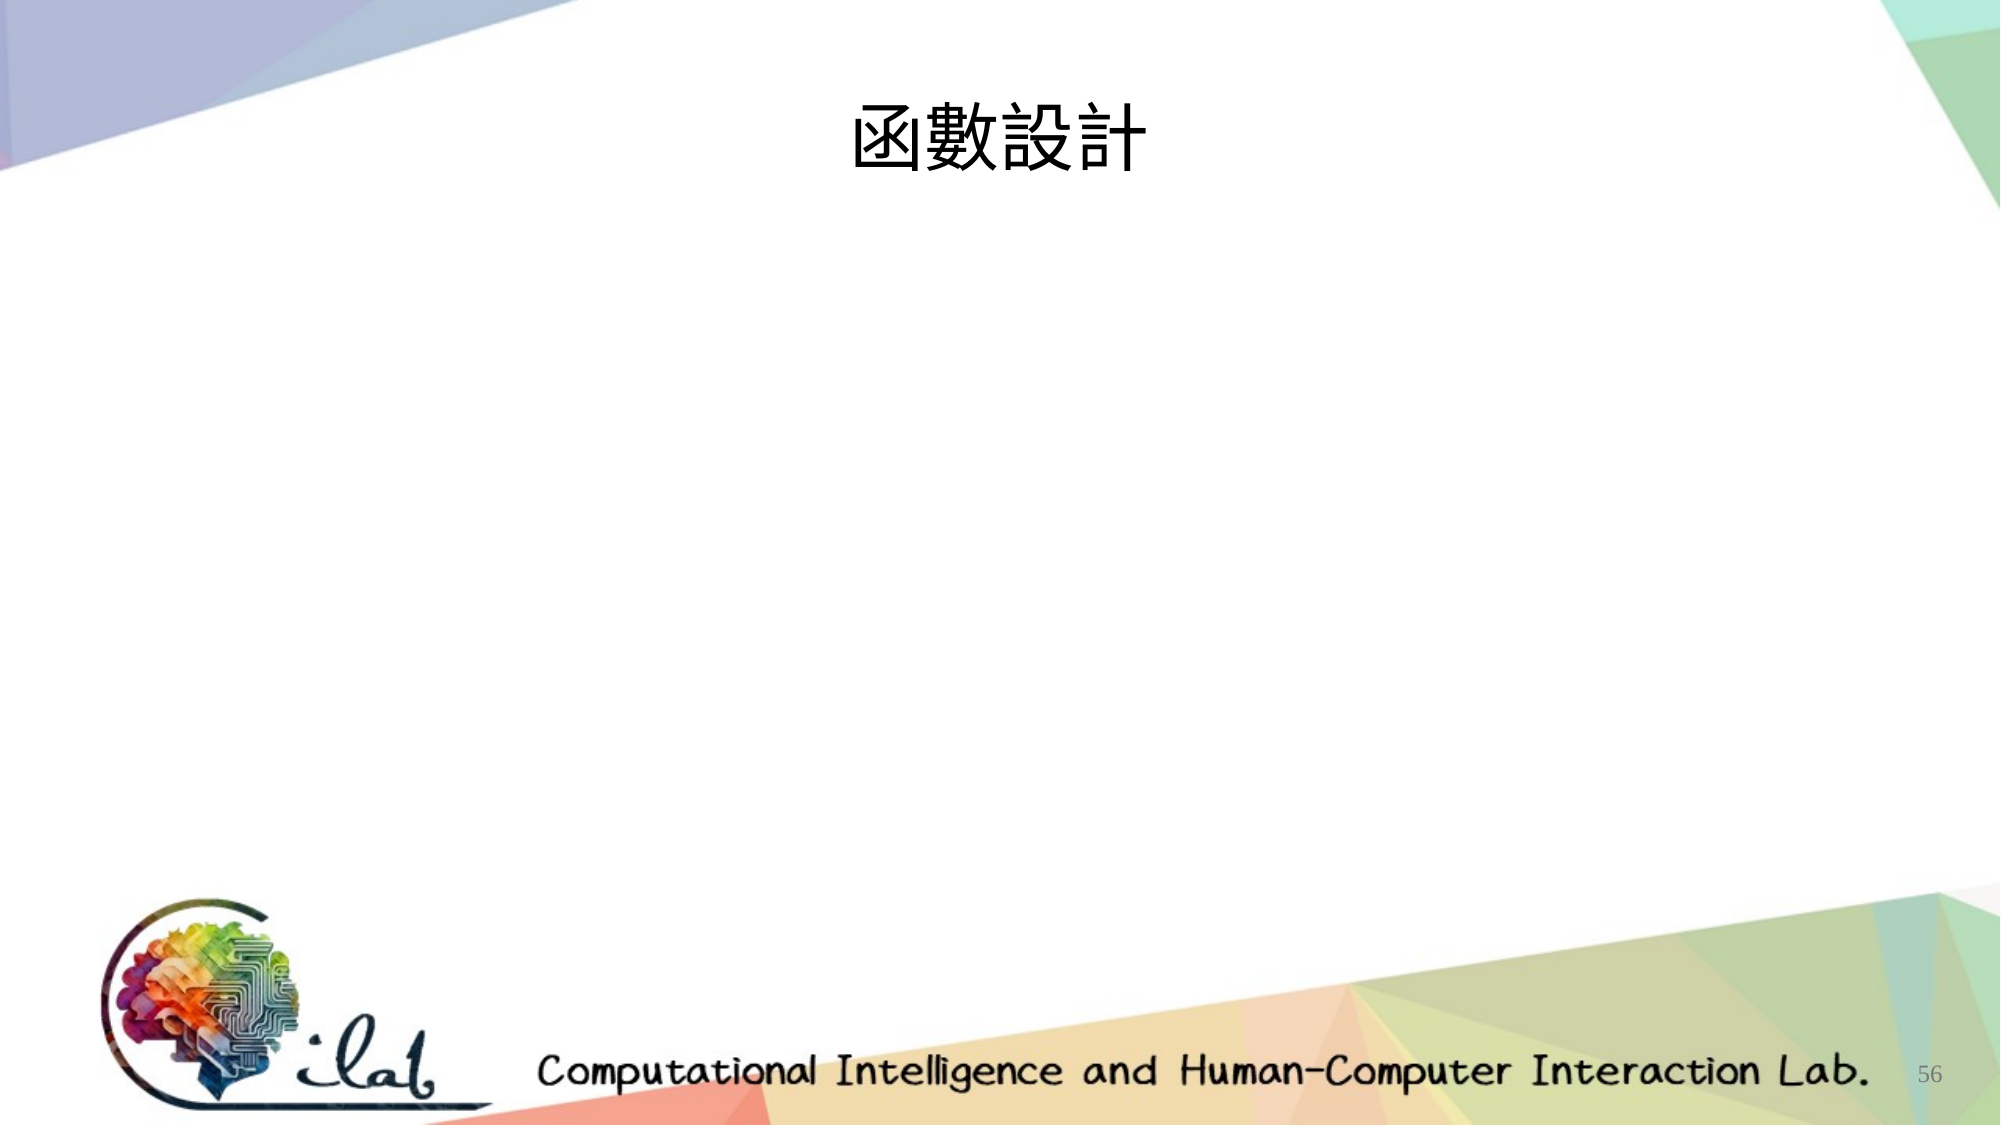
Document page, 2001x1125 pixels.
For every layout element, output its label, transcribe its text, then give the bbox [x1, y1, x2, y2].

text_box 函數設計 [835, 82, 1165, 188]
picture [0, 0, 2001, 1125]
slide_number 56 [1507, 1042, 1958, 1103]
